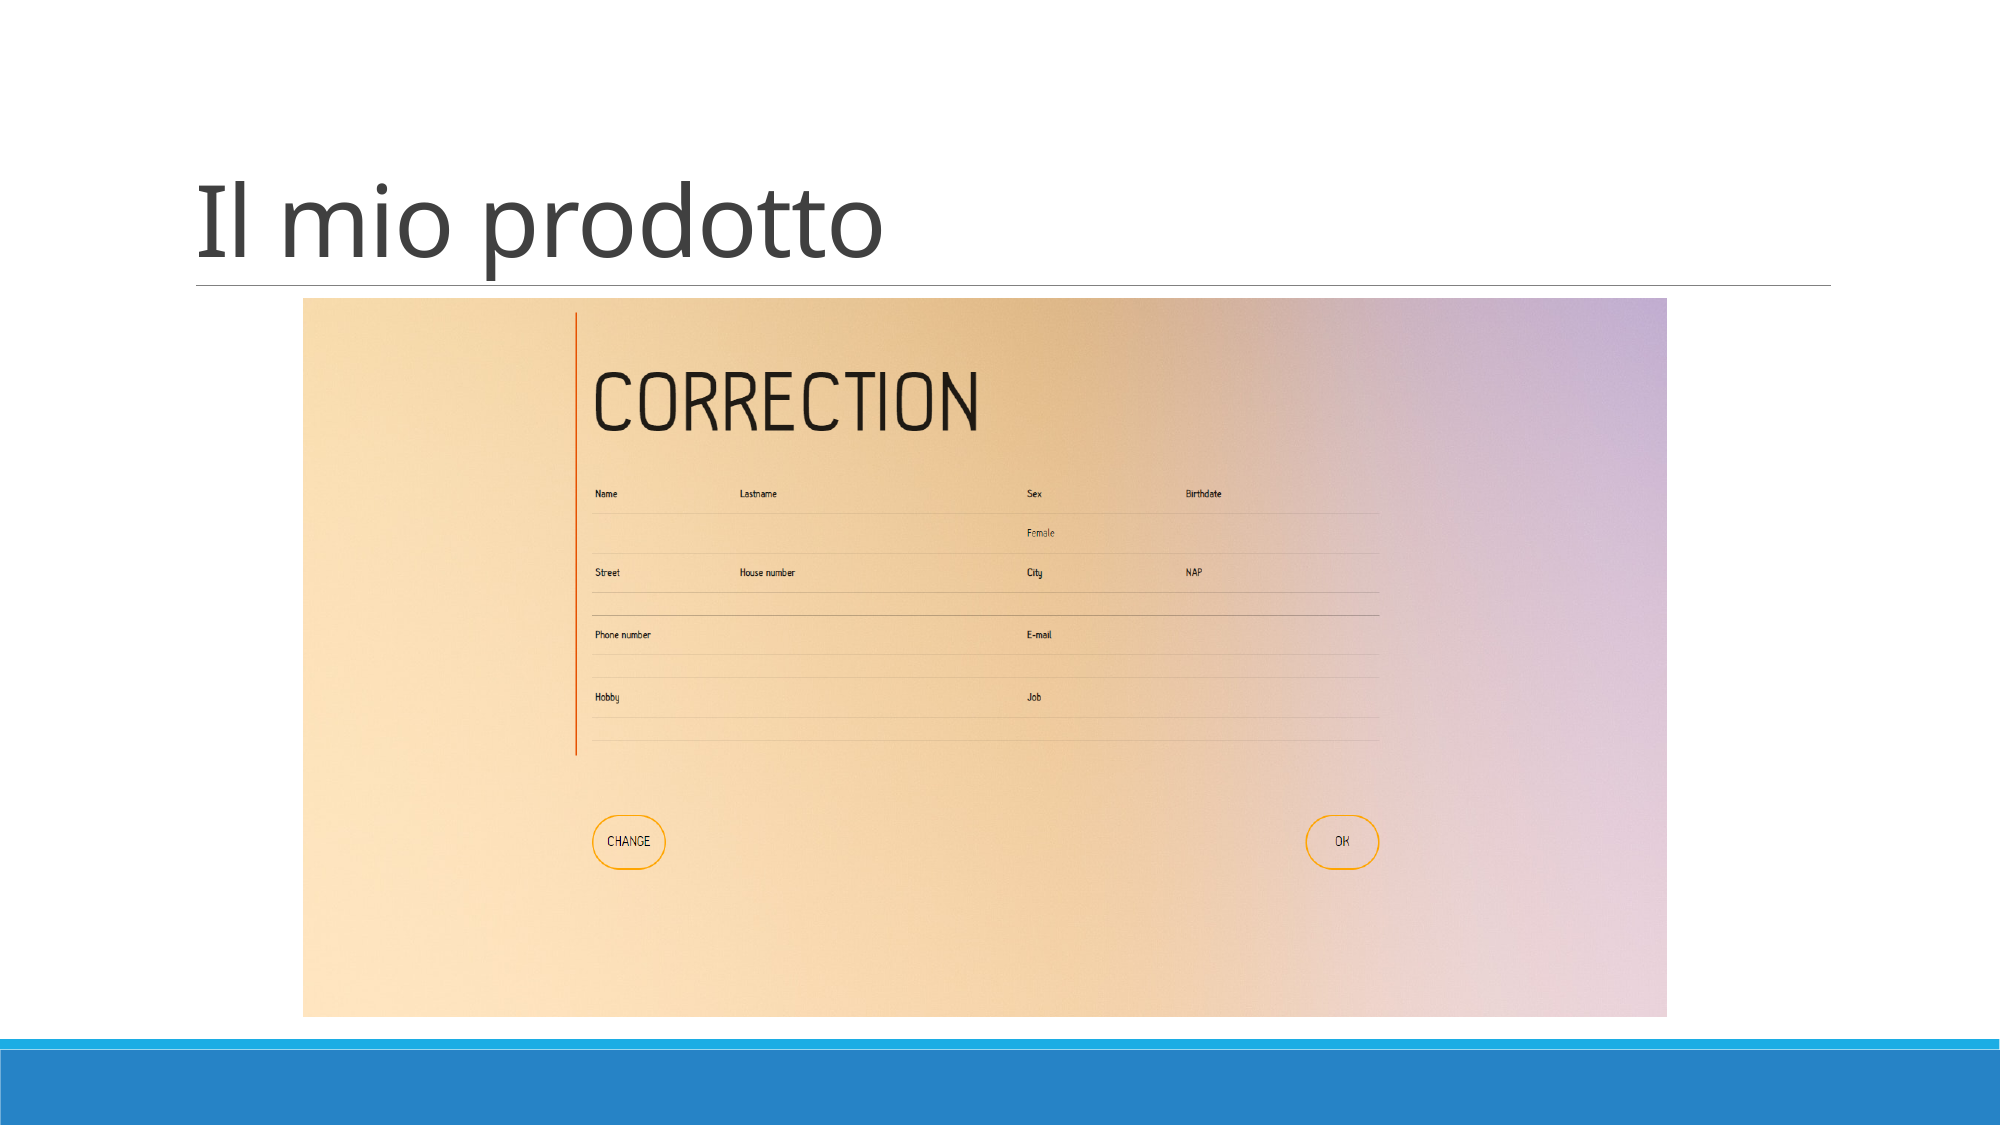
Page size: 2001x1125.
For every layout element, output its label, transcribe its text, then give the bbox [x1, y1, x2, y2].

title Il mio prodotto [180, 47, 1830, 285]
picture [303, 297, 1668, 1017]
